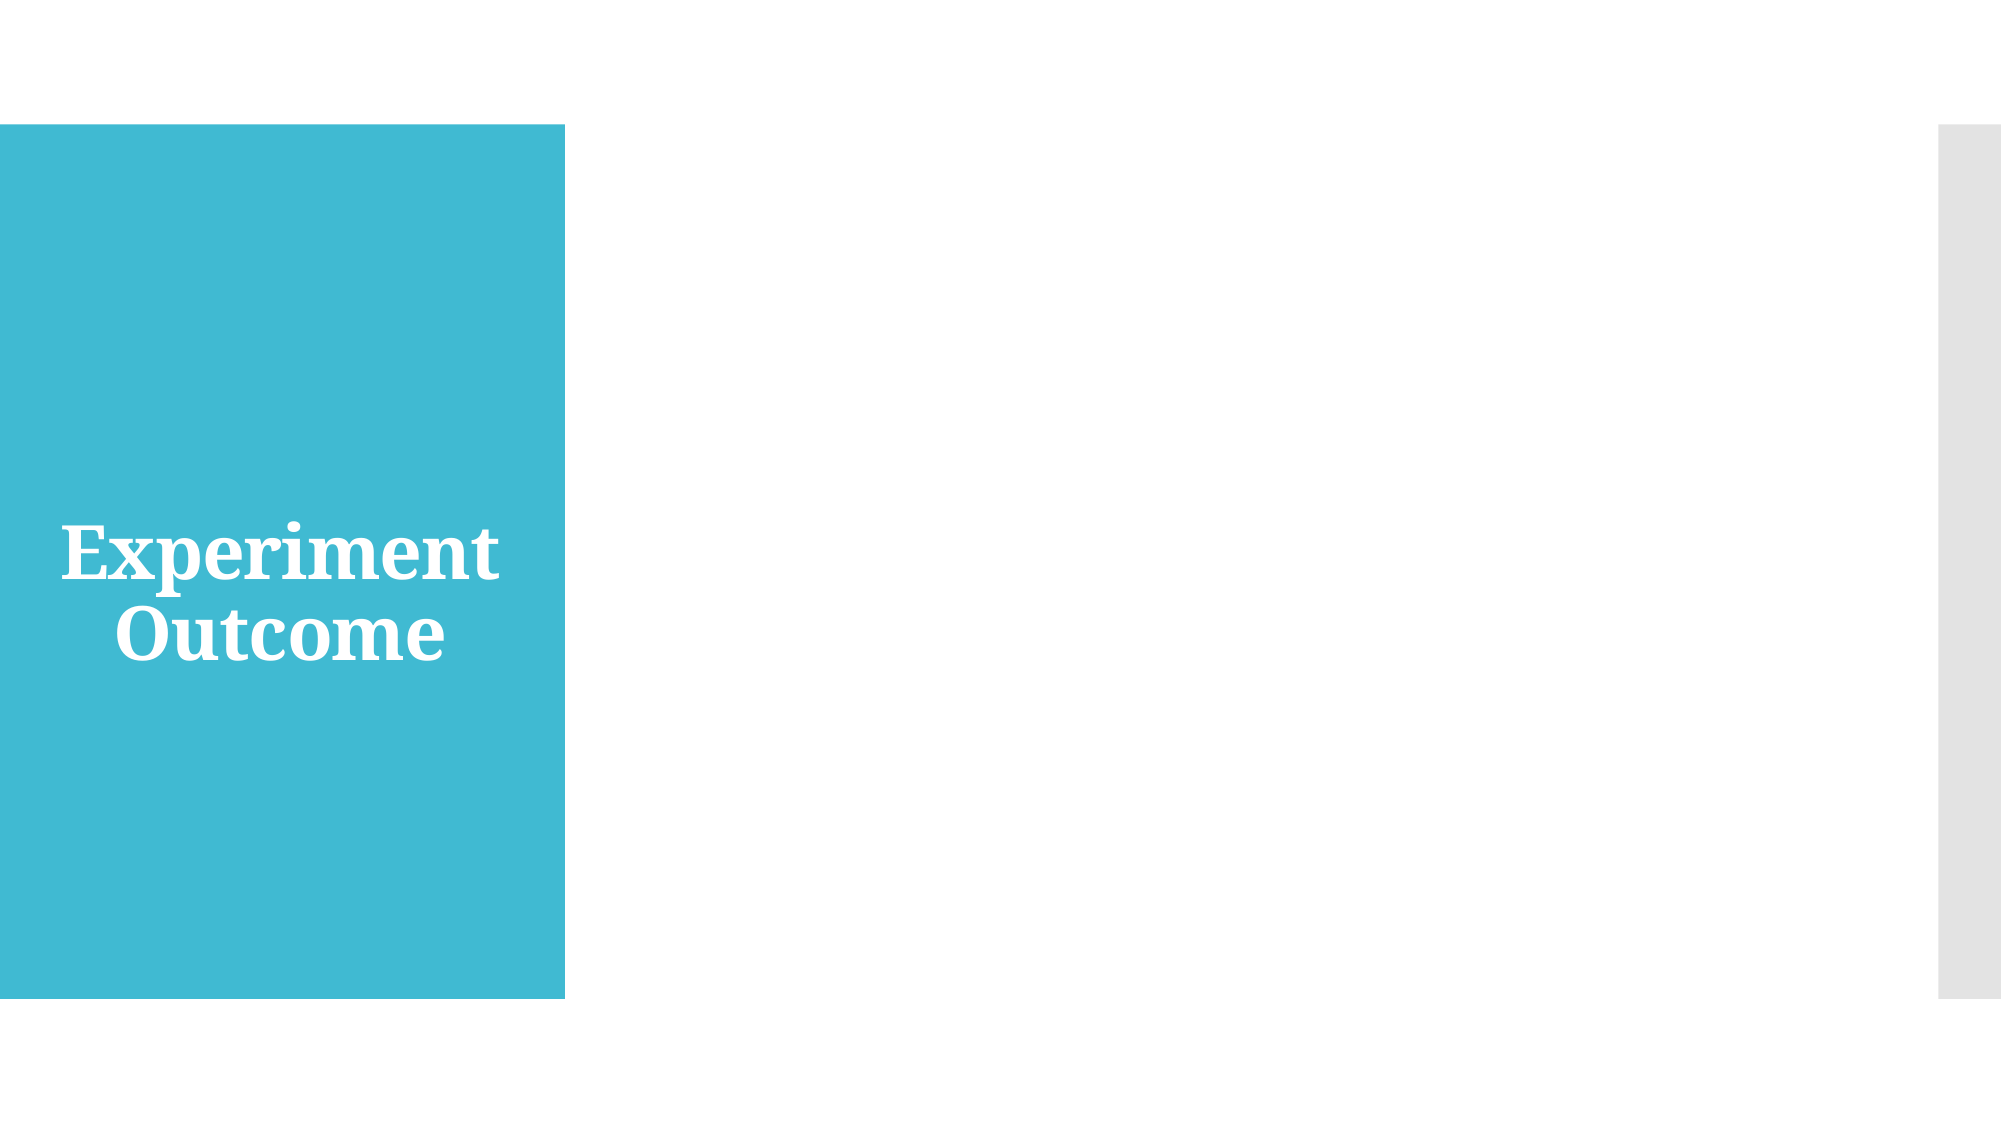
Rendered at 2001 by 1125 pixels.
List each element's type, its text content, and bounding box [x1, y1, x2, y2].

title Experiment Outcome [38, 218, 522, 974]
